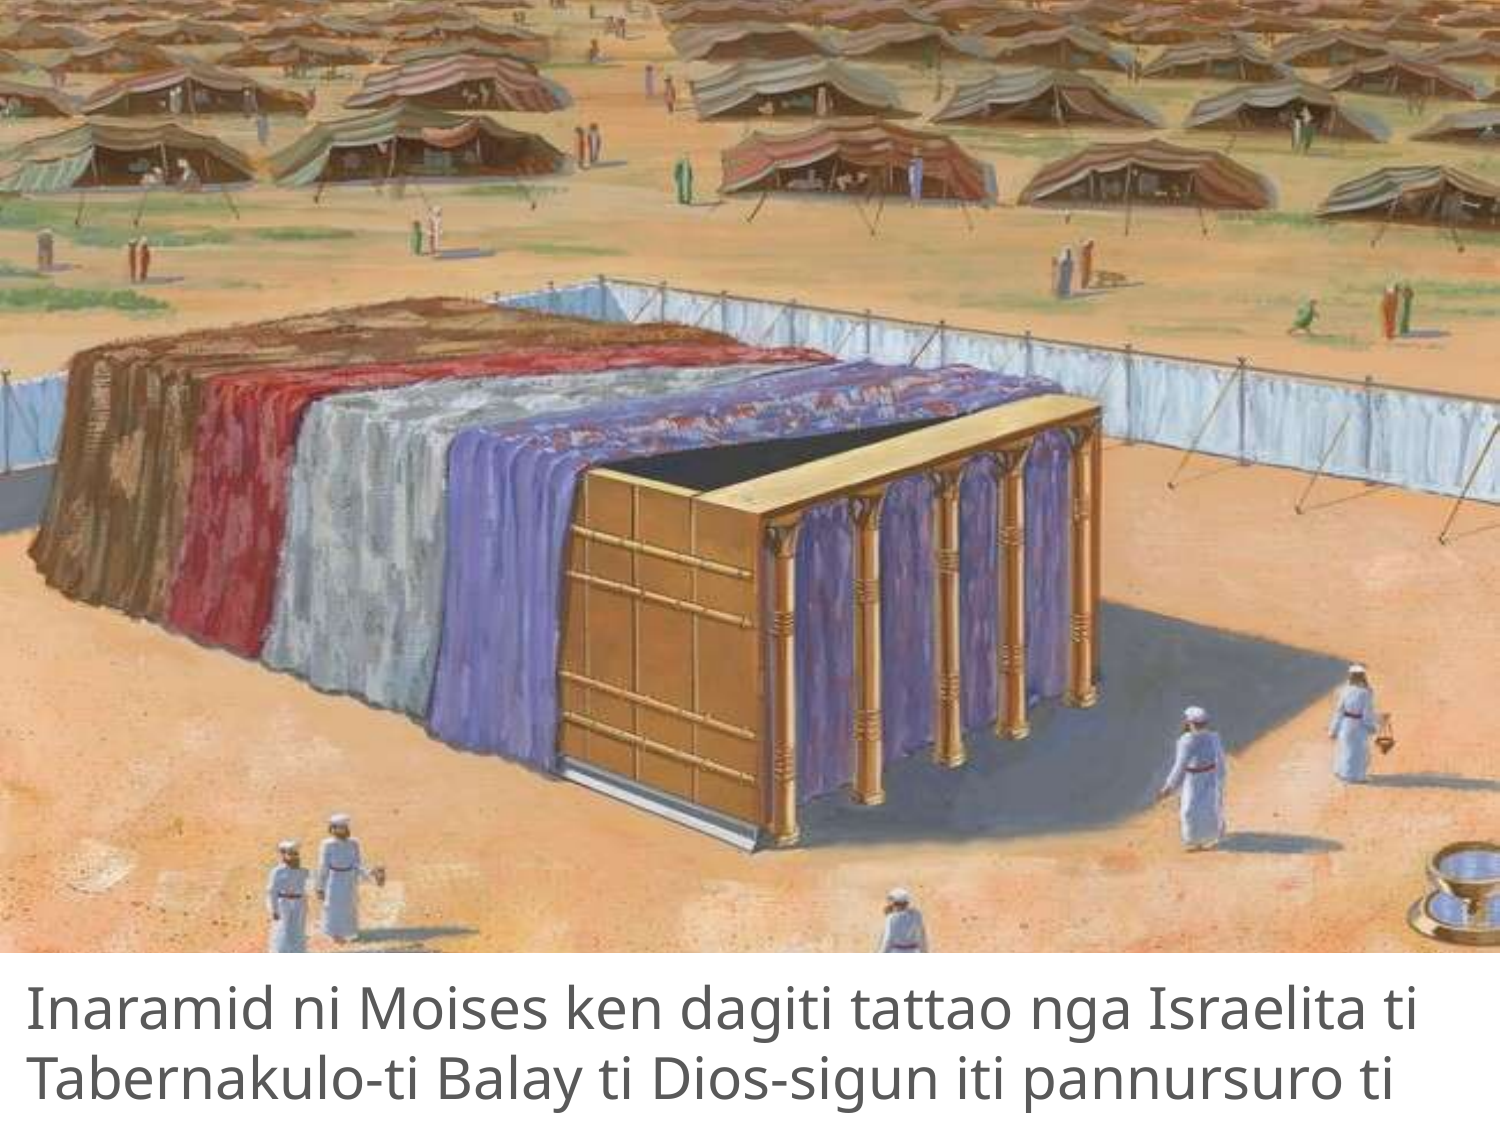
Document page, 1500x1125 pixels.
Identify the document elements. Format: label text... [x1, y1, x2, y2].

picture [0, 0, 1500, 953]
text_box Inaramid ni Moises ken dagiti tattao nga Israelita ti Tabernakulo-ti Balay ti Dios-sigun iti pannursuro ti Dios. [11, 964, 1498, 1125]
